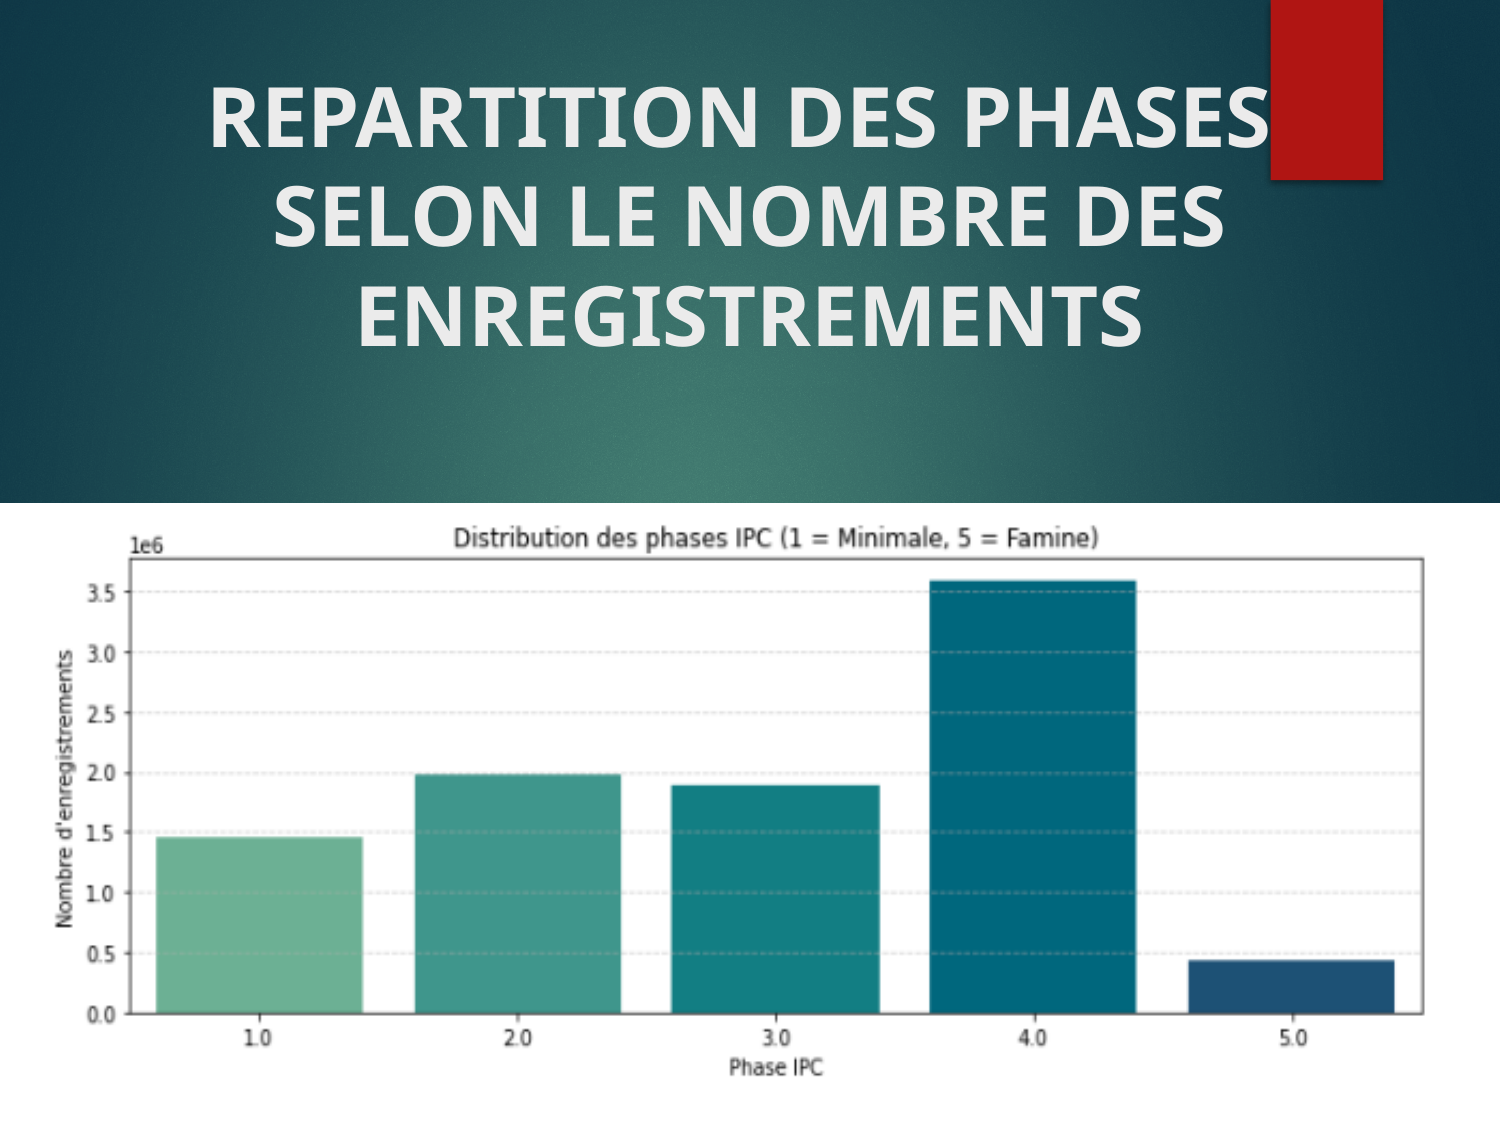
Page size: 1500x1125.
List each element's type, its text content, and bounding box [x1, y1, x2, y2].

title REPARTITION DES PHASES SELON LE NOMBRE DES ENREGISTREMENTS [0, 56, 1500, 422]
picture [0, 502, 1500, 1125]
